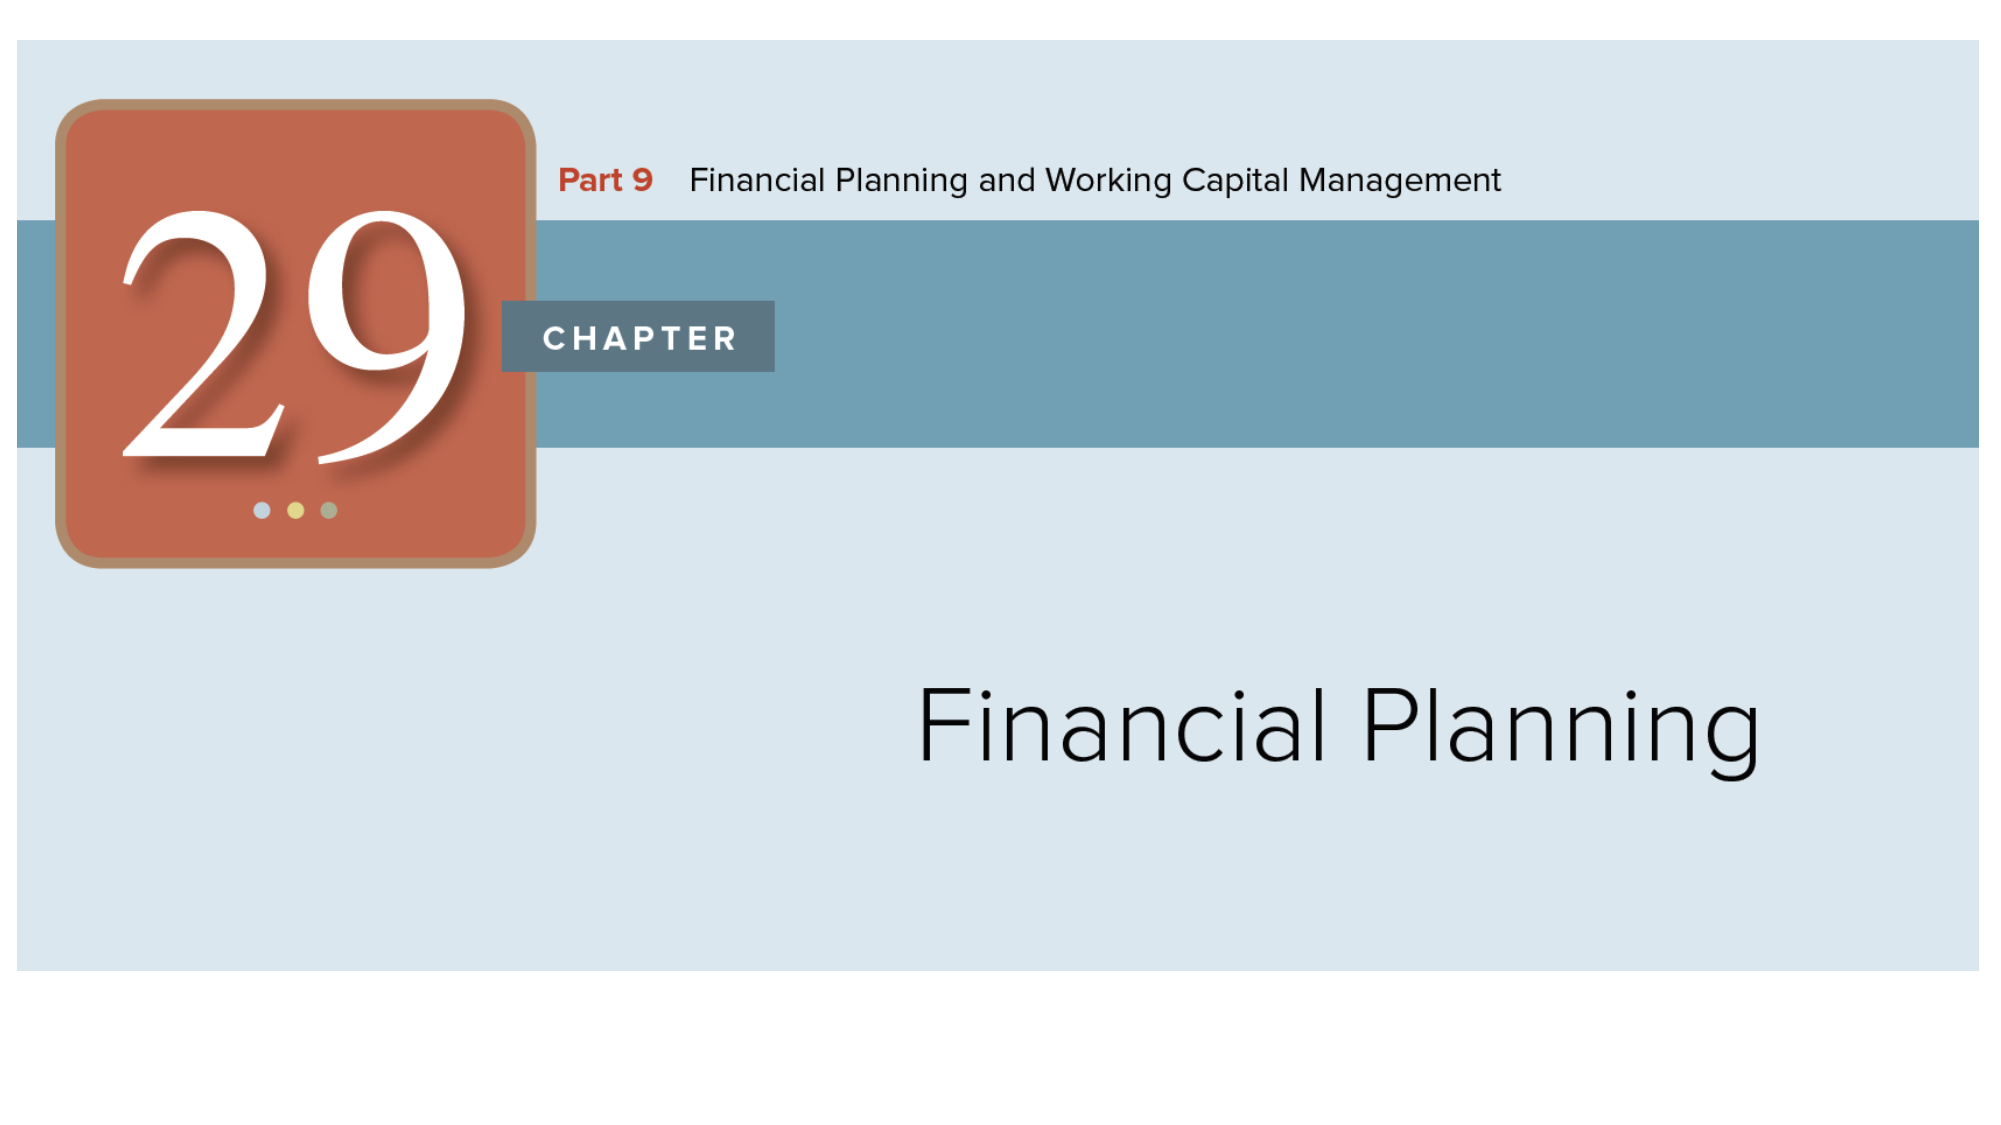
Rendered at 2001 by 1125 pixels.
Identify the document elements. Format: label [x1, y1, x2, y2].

list [17, 40, 1979, 971]
